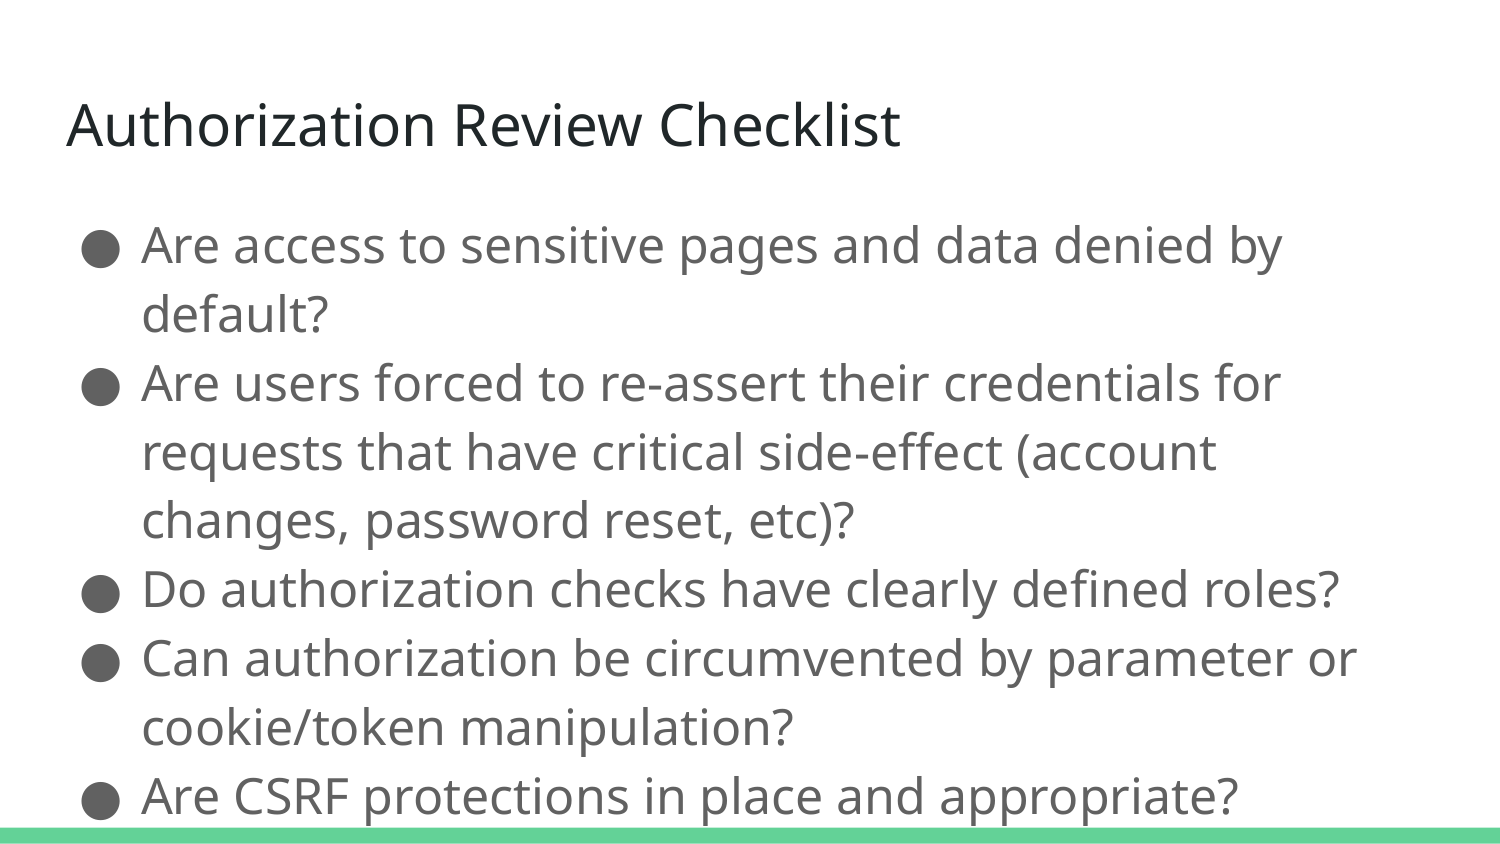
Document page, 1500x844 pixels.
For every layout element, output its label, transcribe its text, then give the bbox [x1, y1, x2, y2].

list Are access to sensitive pages and data denied by default? Are users forced to re-assert their credentials for requests that have critical side-effect (account changes, password reset, etc)? Do authorization checks have clearly defined roles? Can authorization be circumvented by parameter or cookie/token manipulation? Are CSRF protections in place and appropriate? [51, 189, 1449, 750]
title Authorization Review Checklist [51, 72, 1449, 167]
